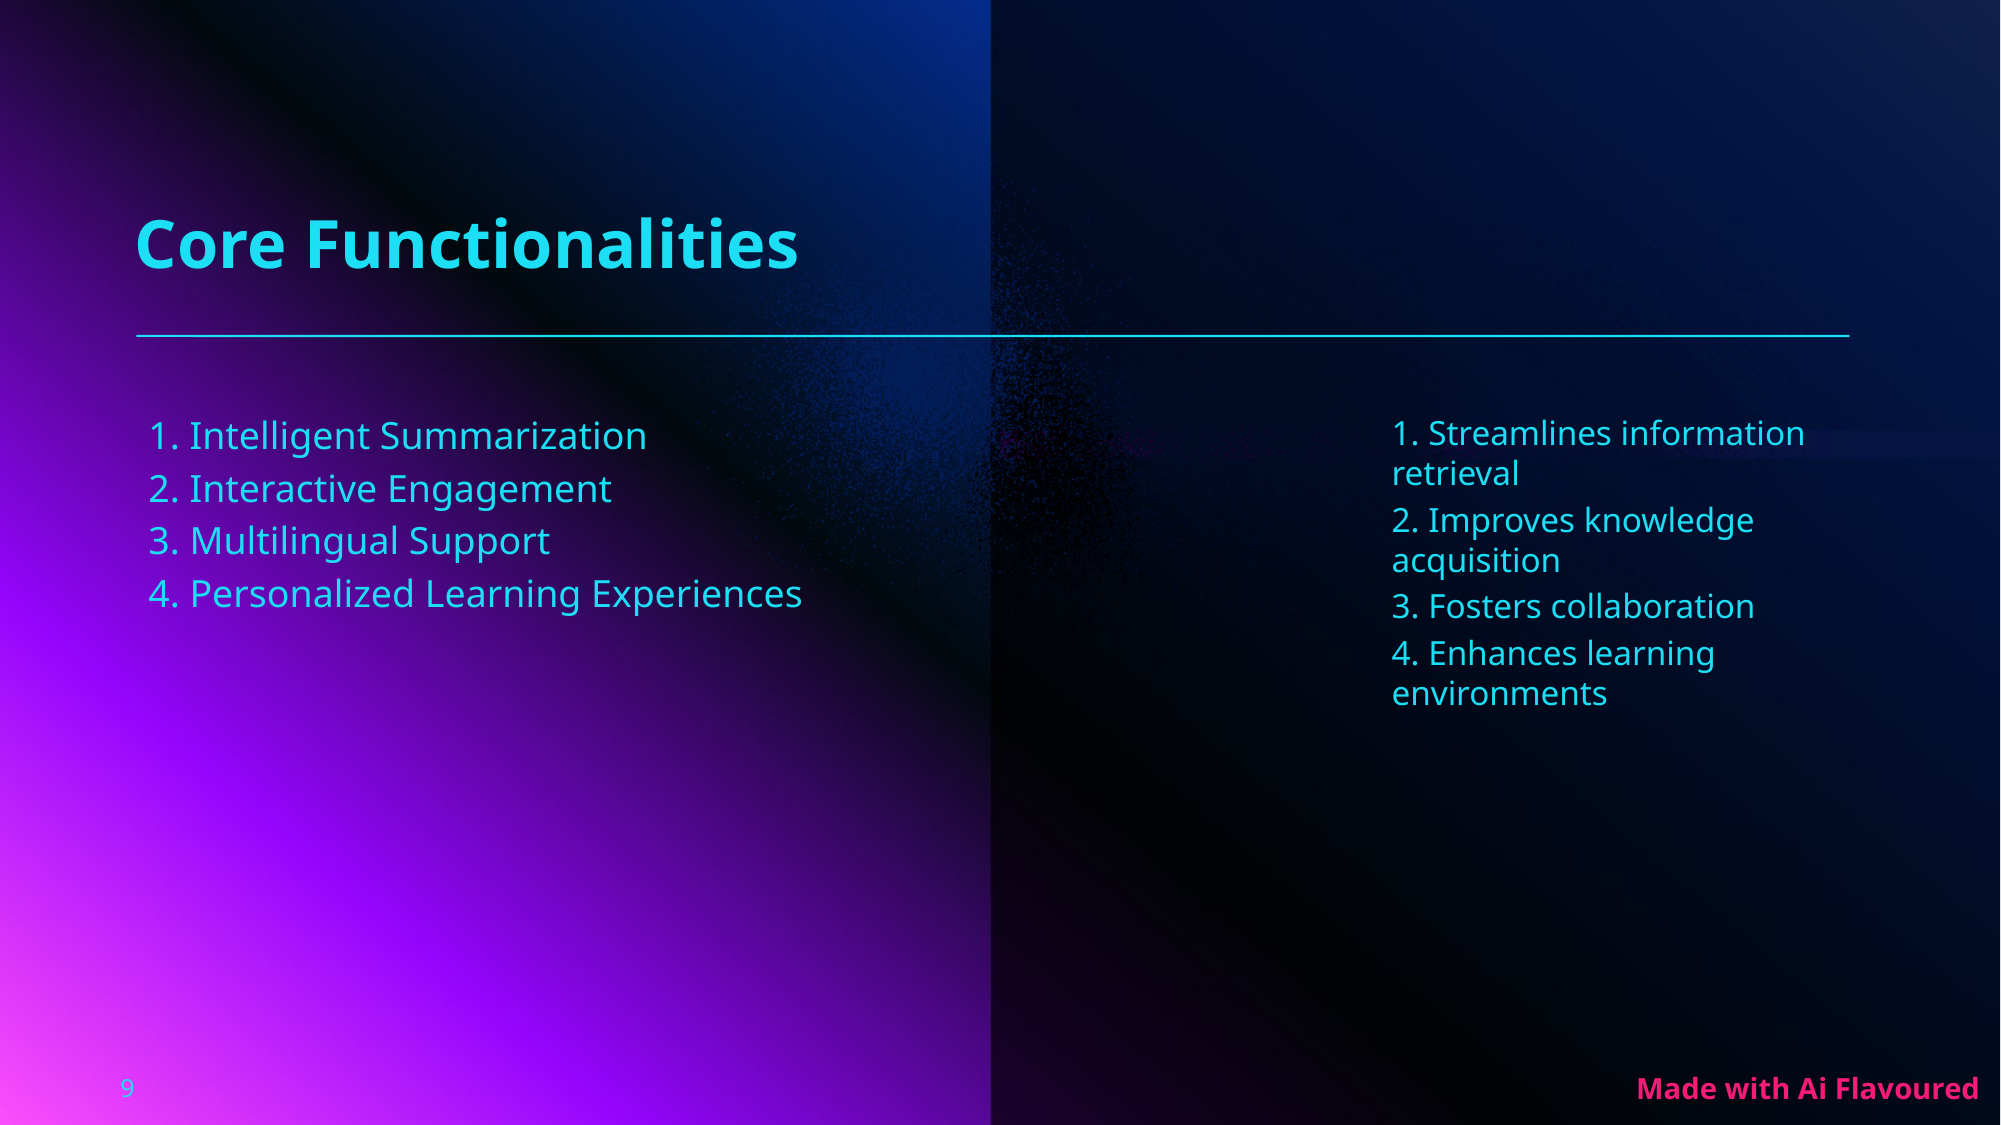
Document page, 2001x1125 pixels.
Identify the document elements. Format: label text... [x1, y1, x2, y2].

title Core Functionalities [120, 71, 1845, 290]
list 9 [75, 1057, 180, 1118]
picture [0, 0, 2001, 1125]
list 1. Streamlines information retrieval 2. Improves knowledge acquisition 3. Fosters collaboration 4. Enhances learning environments [1376, 404, 1845, 968]
list 1. Intelligent Summarization 2. Interactive Engagement 3. Multilingual Support 4. Personalized Learning Experiences [133, 404, 1332, 968]
